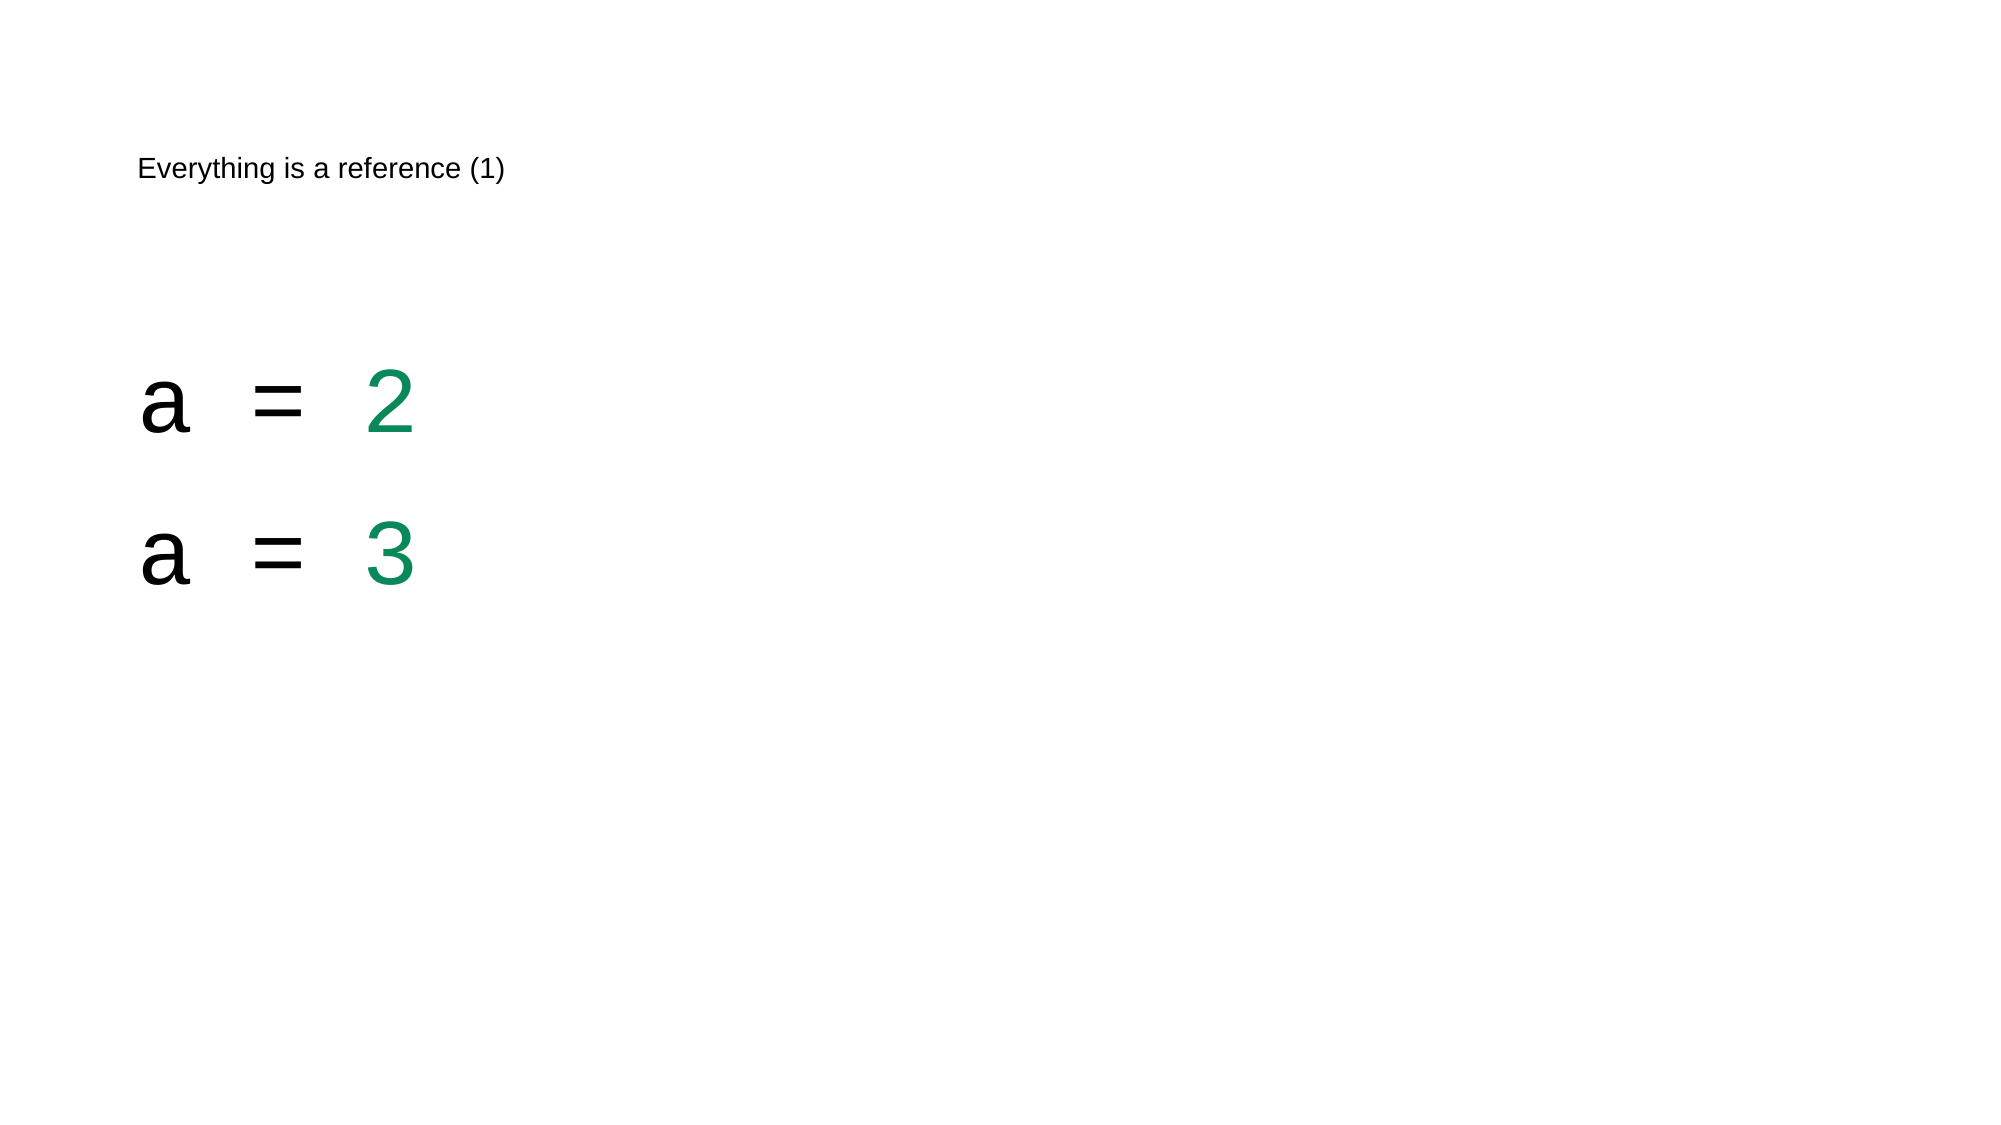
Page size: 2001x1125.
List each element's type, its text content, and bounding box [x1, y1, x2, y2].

title Everything is a reference (1) [136, 59, 1863, 278]
list a = 2 a = 3 [136, 298, 1005, 1014]
